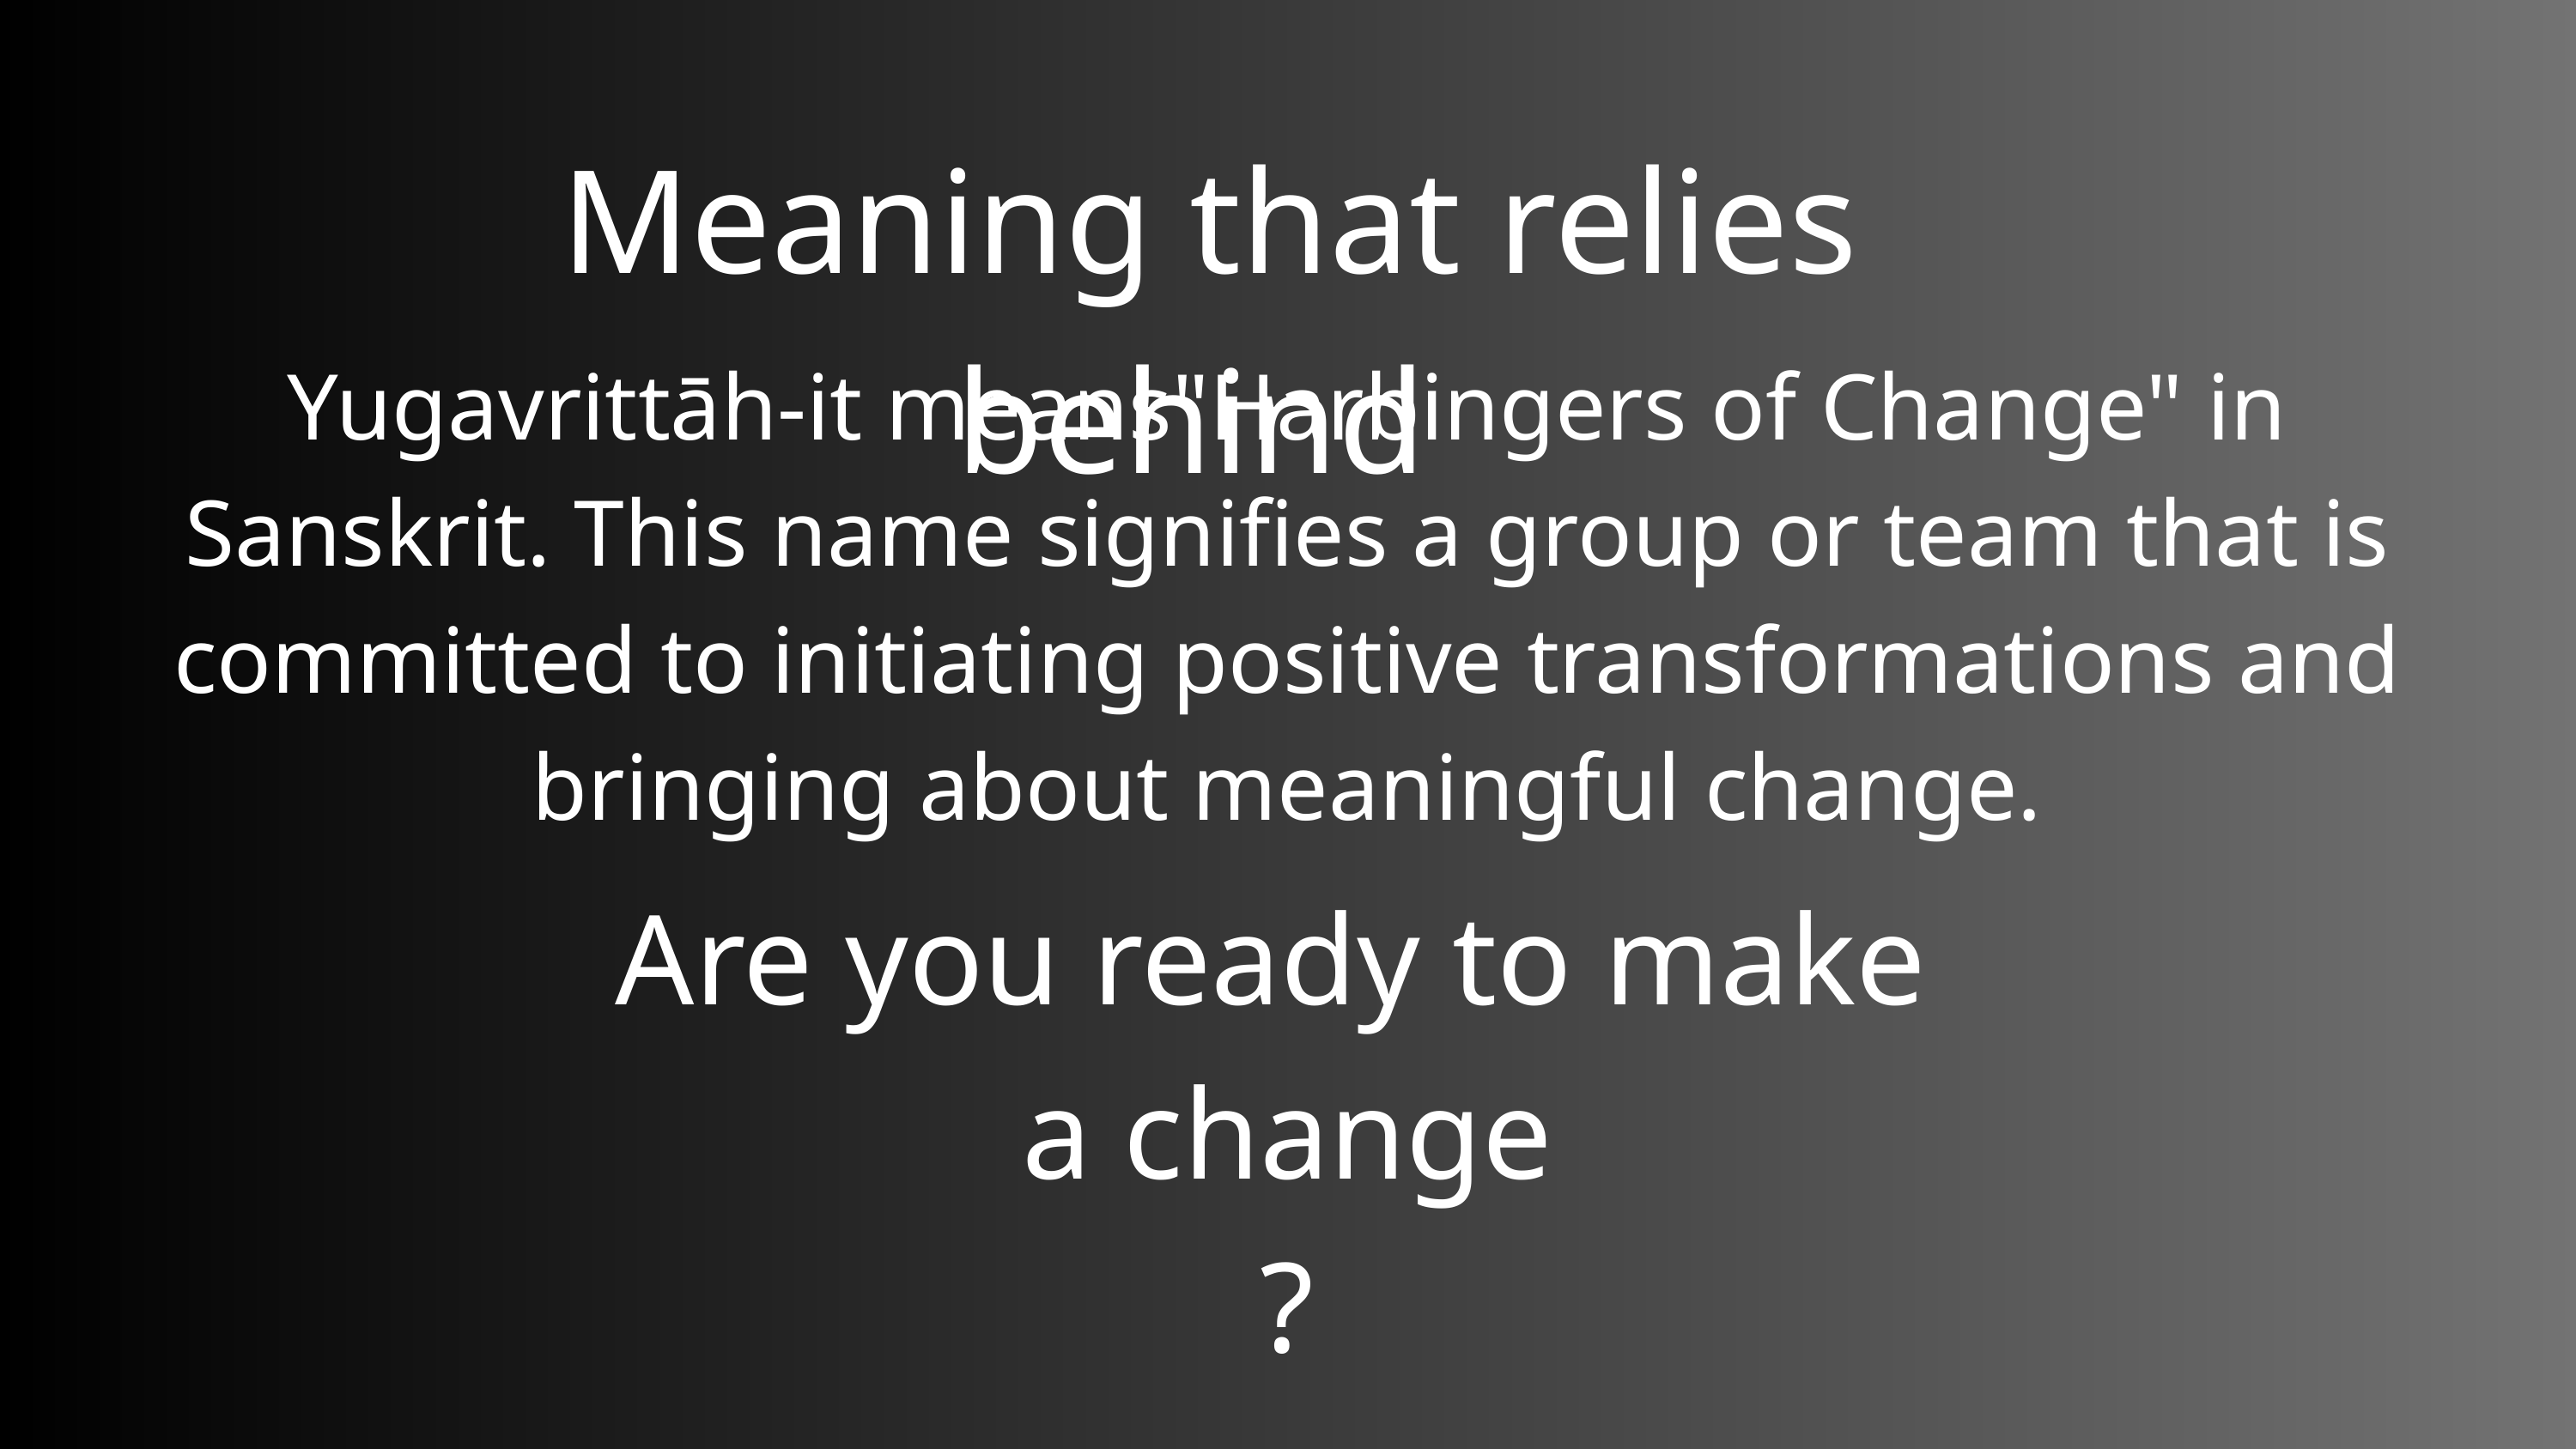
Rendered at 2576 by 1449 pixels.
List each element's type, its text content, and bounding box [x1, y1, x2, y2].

text_box Yugavrittāh-it means"Harbingers of Change" in Sanskrit. This name signifies a group or team that is committed to initiating positive transformations and bringing about meaningful change. [94, 330, 2481, 839]
text_box Meaning that relies behind [511, 101, 1907, 330]
text_box Are you ready to make a change ? [473, 856, 2101, 1378]
